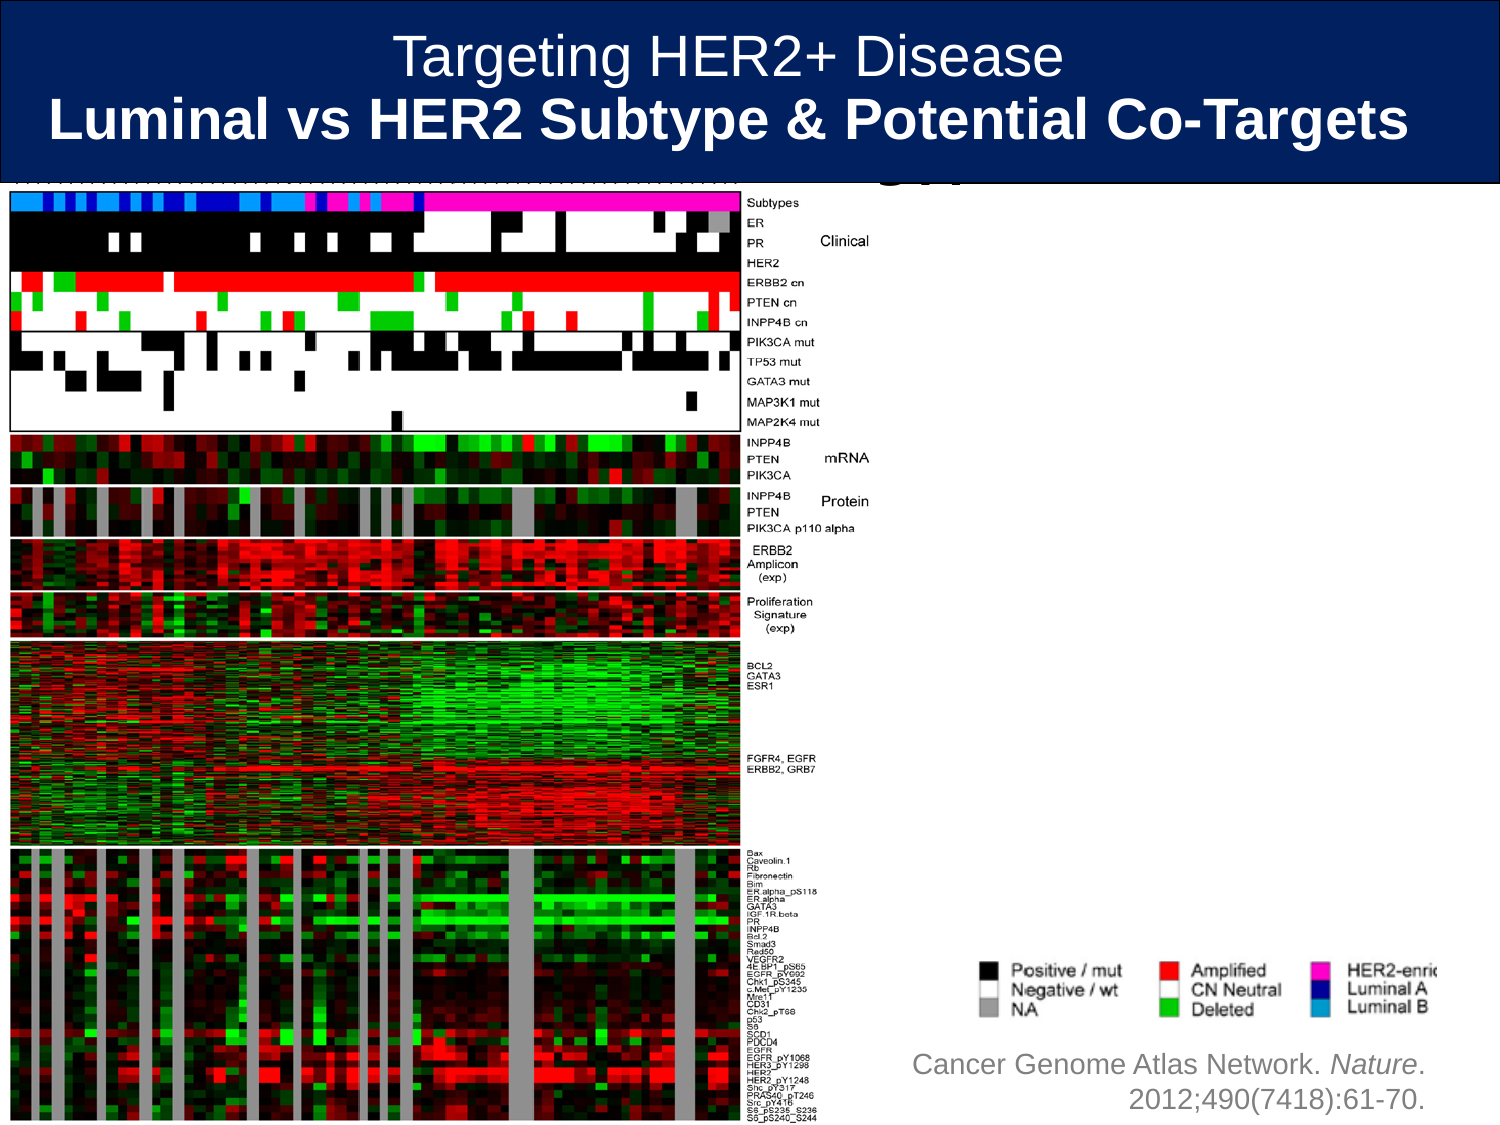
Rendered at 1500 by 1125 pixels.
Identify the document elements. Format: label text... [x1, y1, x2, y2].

text_box Targeting HER2+ Disease Luminal vs HER2 Subtype & Potential Co-Targets [0, 19, 1459, 160]
picture [0, 182, 881, 1125]
picture [938, 928, 1438, 1036]
text_box Cancer Genome Atlas Network. Nature. 2012;490(7418):61-70. [884, 1038, 1441, 1123]
